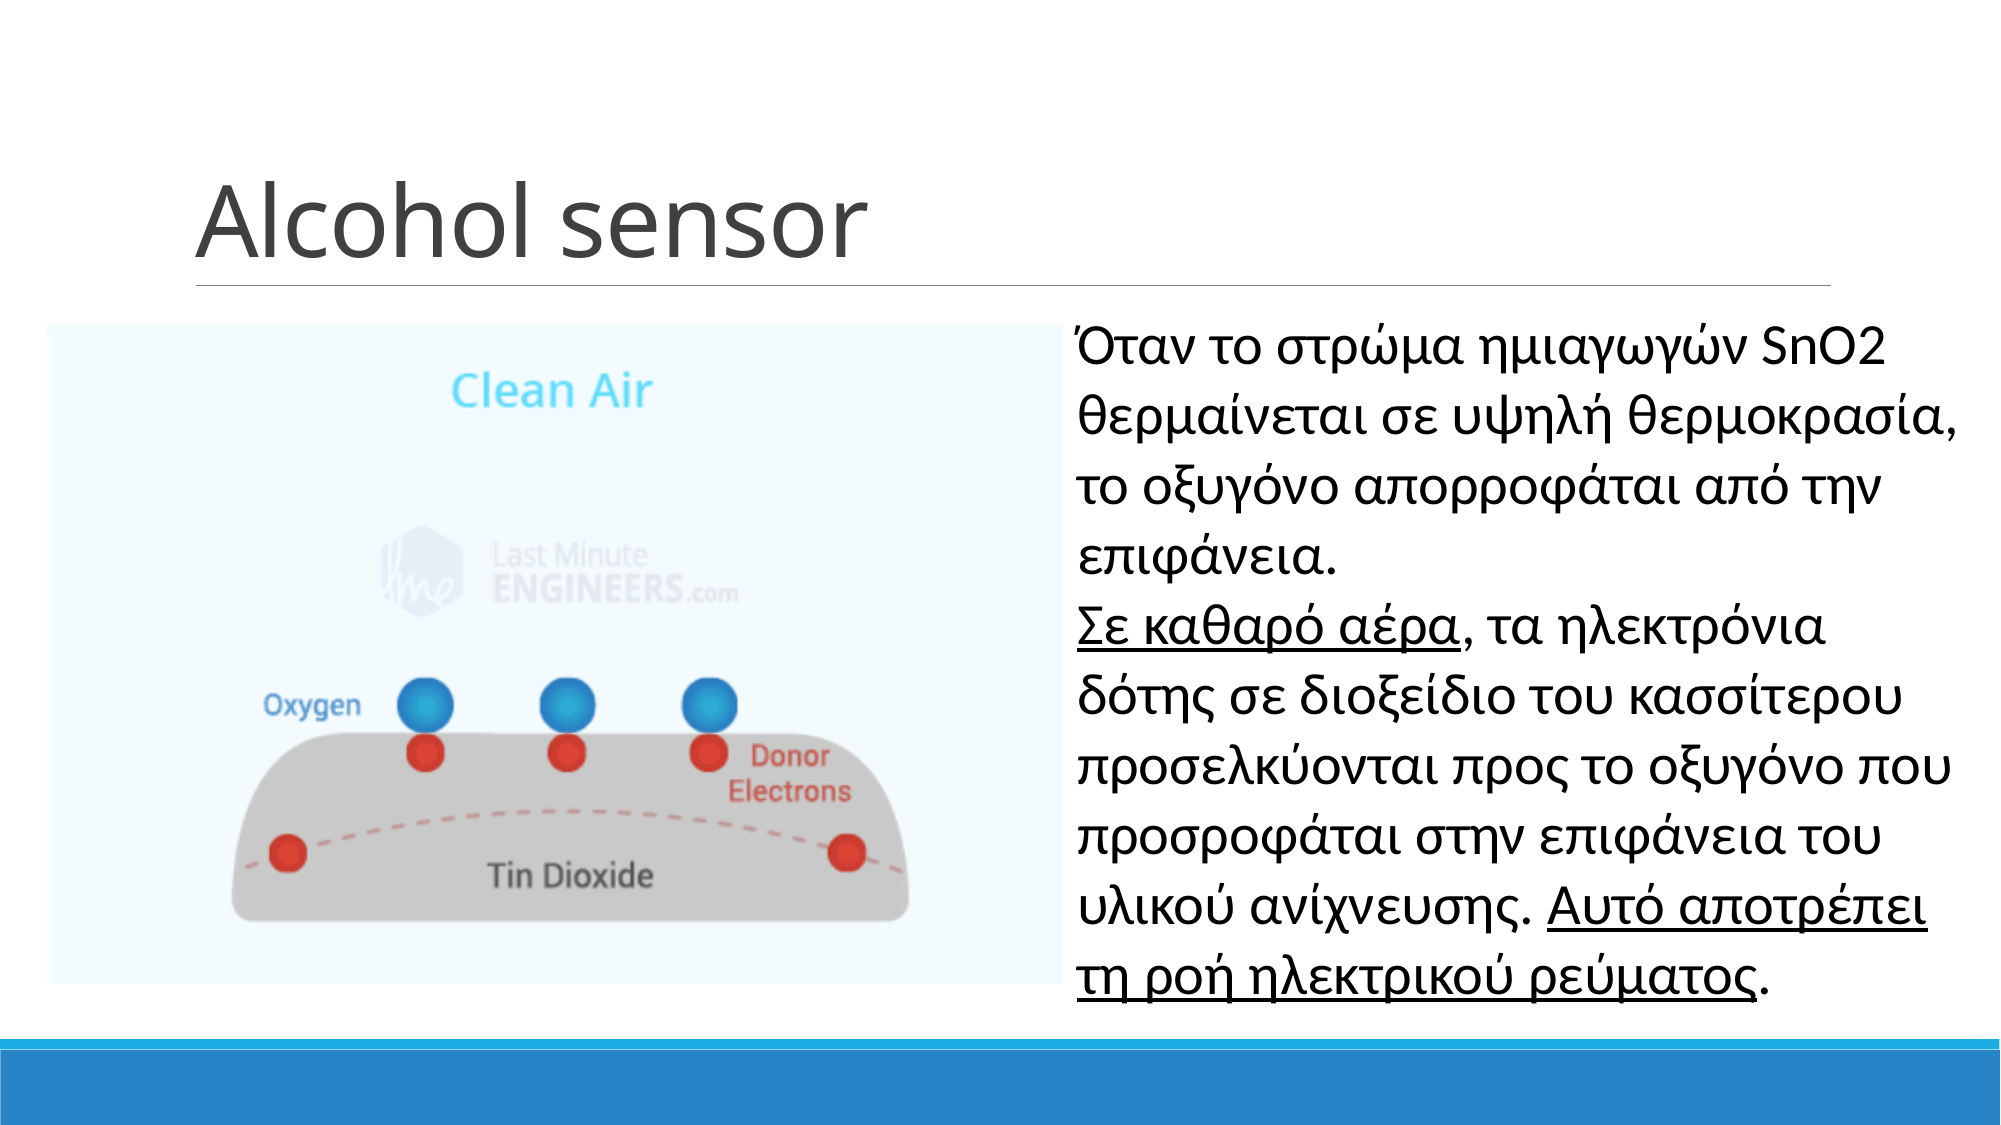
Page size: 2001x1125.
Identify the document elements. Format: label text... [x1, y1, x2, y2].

text_box Όταν το στρώμα ημιαγωγών SnO2 θερμαίνεται σε υψηλή θερμοκρασία, το οξυγόνο απορροφάται από την επιφάνεια. Σε καθαρό αέρα, τα ηλεκτρόνια δότης σε διοξείδιο του κασσίτερου προσελκύονται προς το οξυγόνο που προσροφάται στην επιφάνεια του υλικού ανίχνευσης. Αυτό αποτρέπει τη ροή ηλεκτρικού ρεύματος. [1062, 298, 1990, 1014]
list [47, 323, 1063, 985]
title Alcohol sensor [180, 47, 1830, 285]
